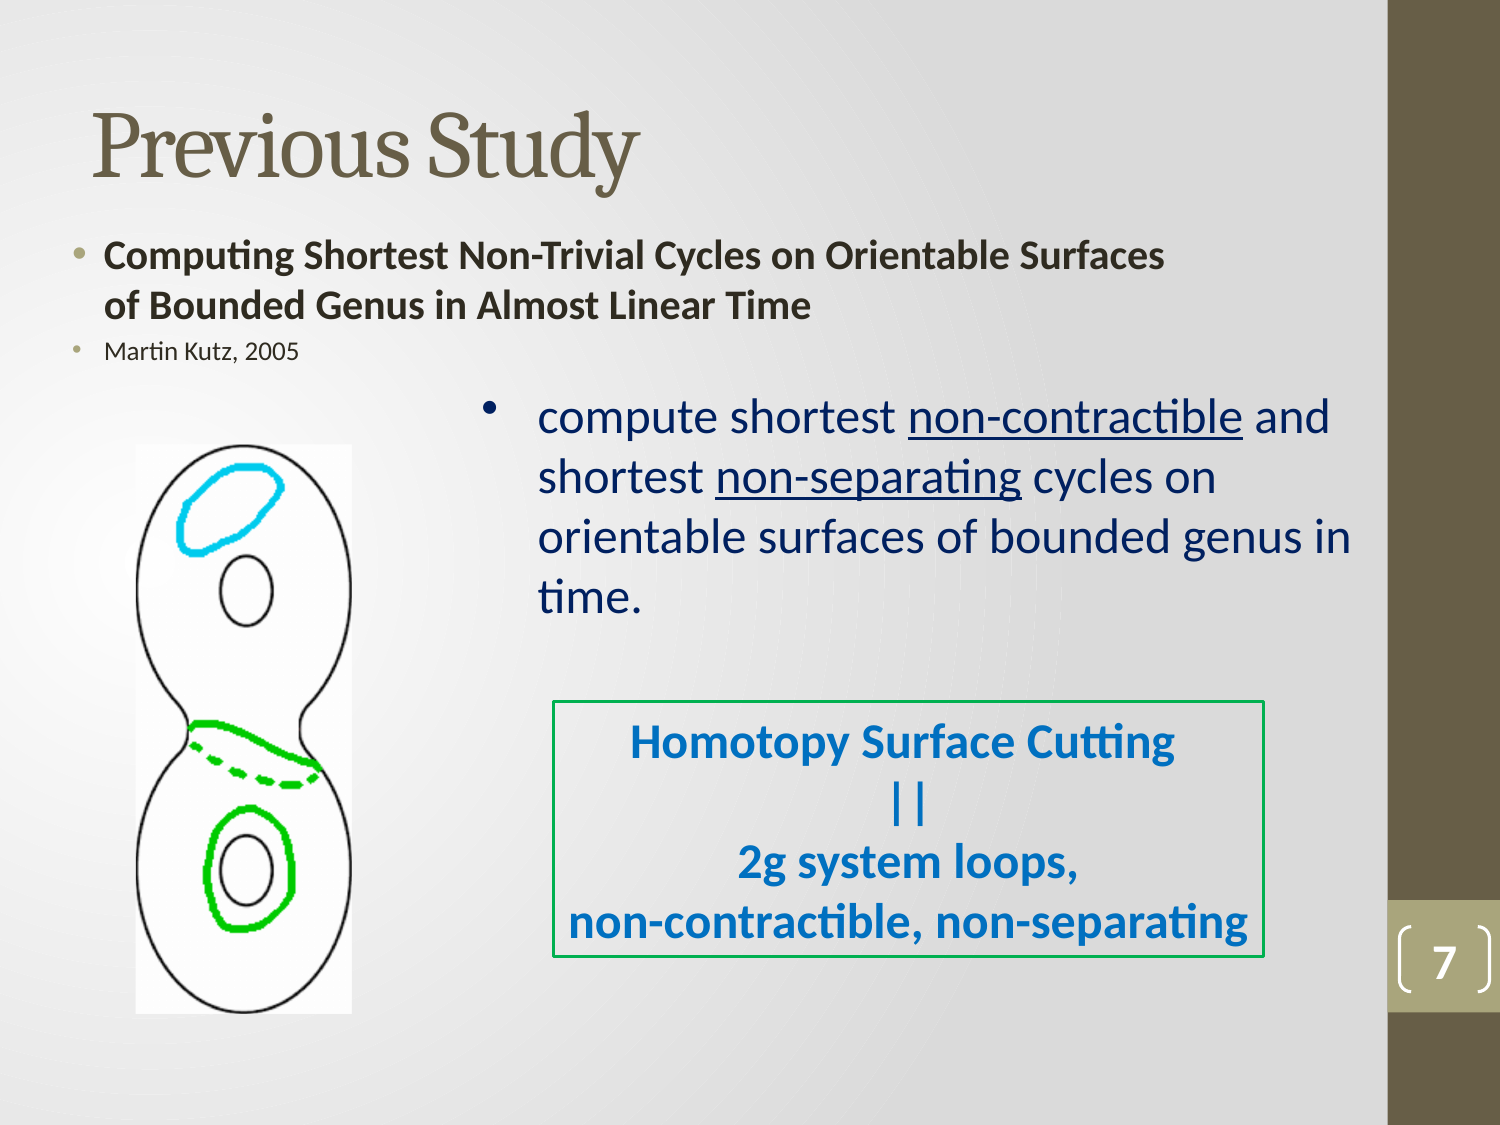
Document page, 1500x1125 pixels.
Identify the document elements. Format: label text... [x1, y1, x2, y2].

list Computing Shortest Non-Trivial Cycles on Orientable Surfaces of Bounded Genus in Almost Linear Time Martin Kutz, 2005 [41, 220, 1459, 374]
slide_number 7 [1397, 925, 1492, 994]
picture [0, 445, 529, 1013]
text_box Homotopy Surface Cutting || 2g system loops, non-contractible, non-separating [553, 701, 1264, 957]
title Previous Study [75, 45, 1325, 220]
